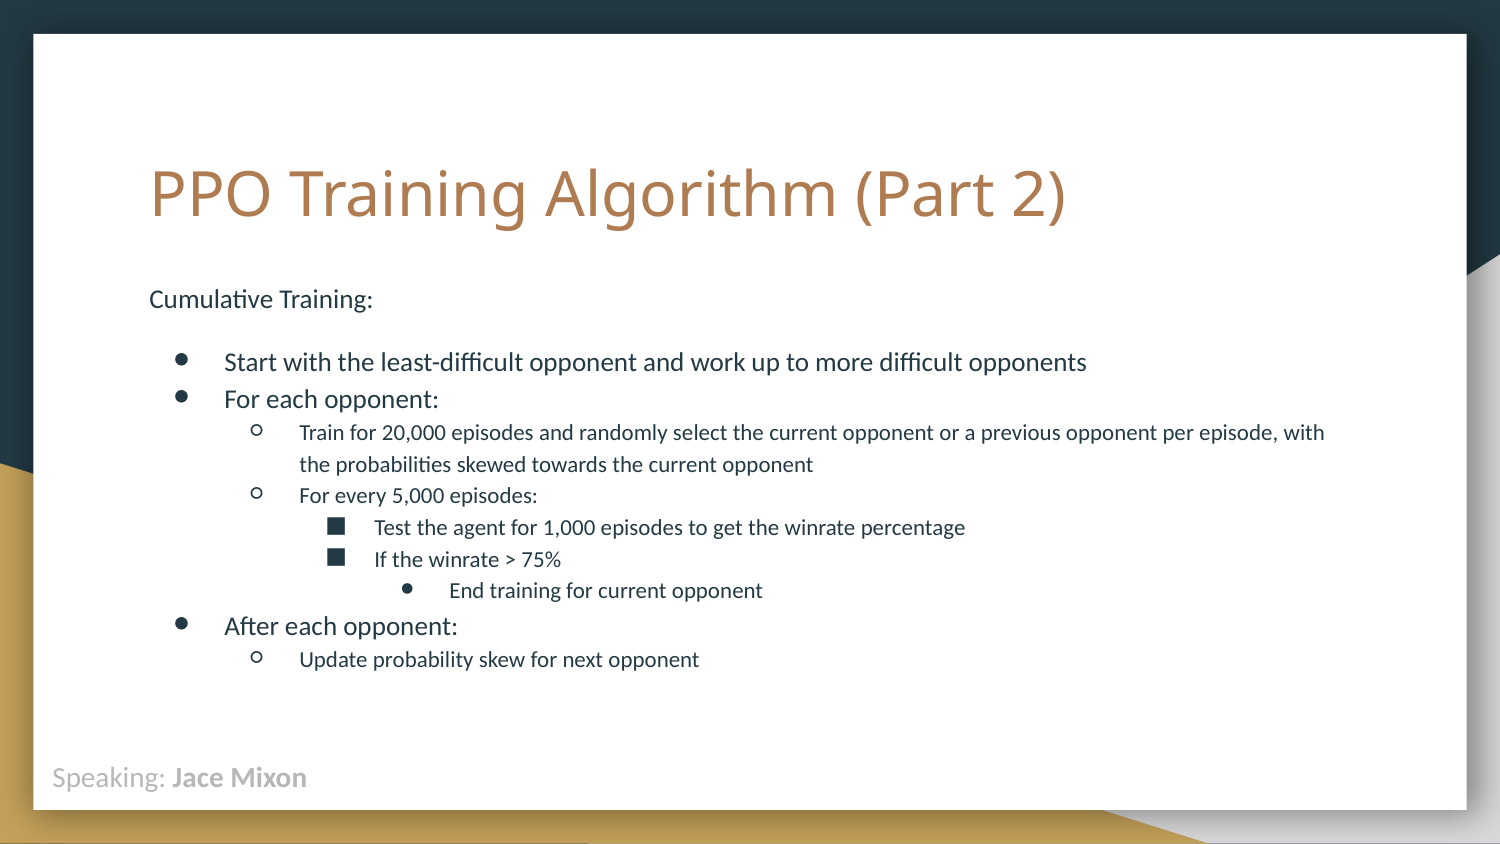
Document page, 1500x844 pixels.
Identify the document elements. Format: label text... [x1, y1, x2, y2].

list Cumulative Training: Start with the least-difficult opponent and work up to more difficult opponents For each opponent: Train for 20,000 episodes and randomly select the current opponent or a previous opponent per episode, with the probabilities skewed towards the current opponent For every 5,000 episodes: Test the agent for 1,000 episodes to get the winrate percentage If the winrate > 75% End training for current opponent After each opponent: Update probability skew for next opponent [134, 262, 1366, 758]
text_box Speaking: Jace Mixon [37, 742, 408, 808]
title PPO Training Algorithm (Part 2) [134, 138, 1366, 262]
